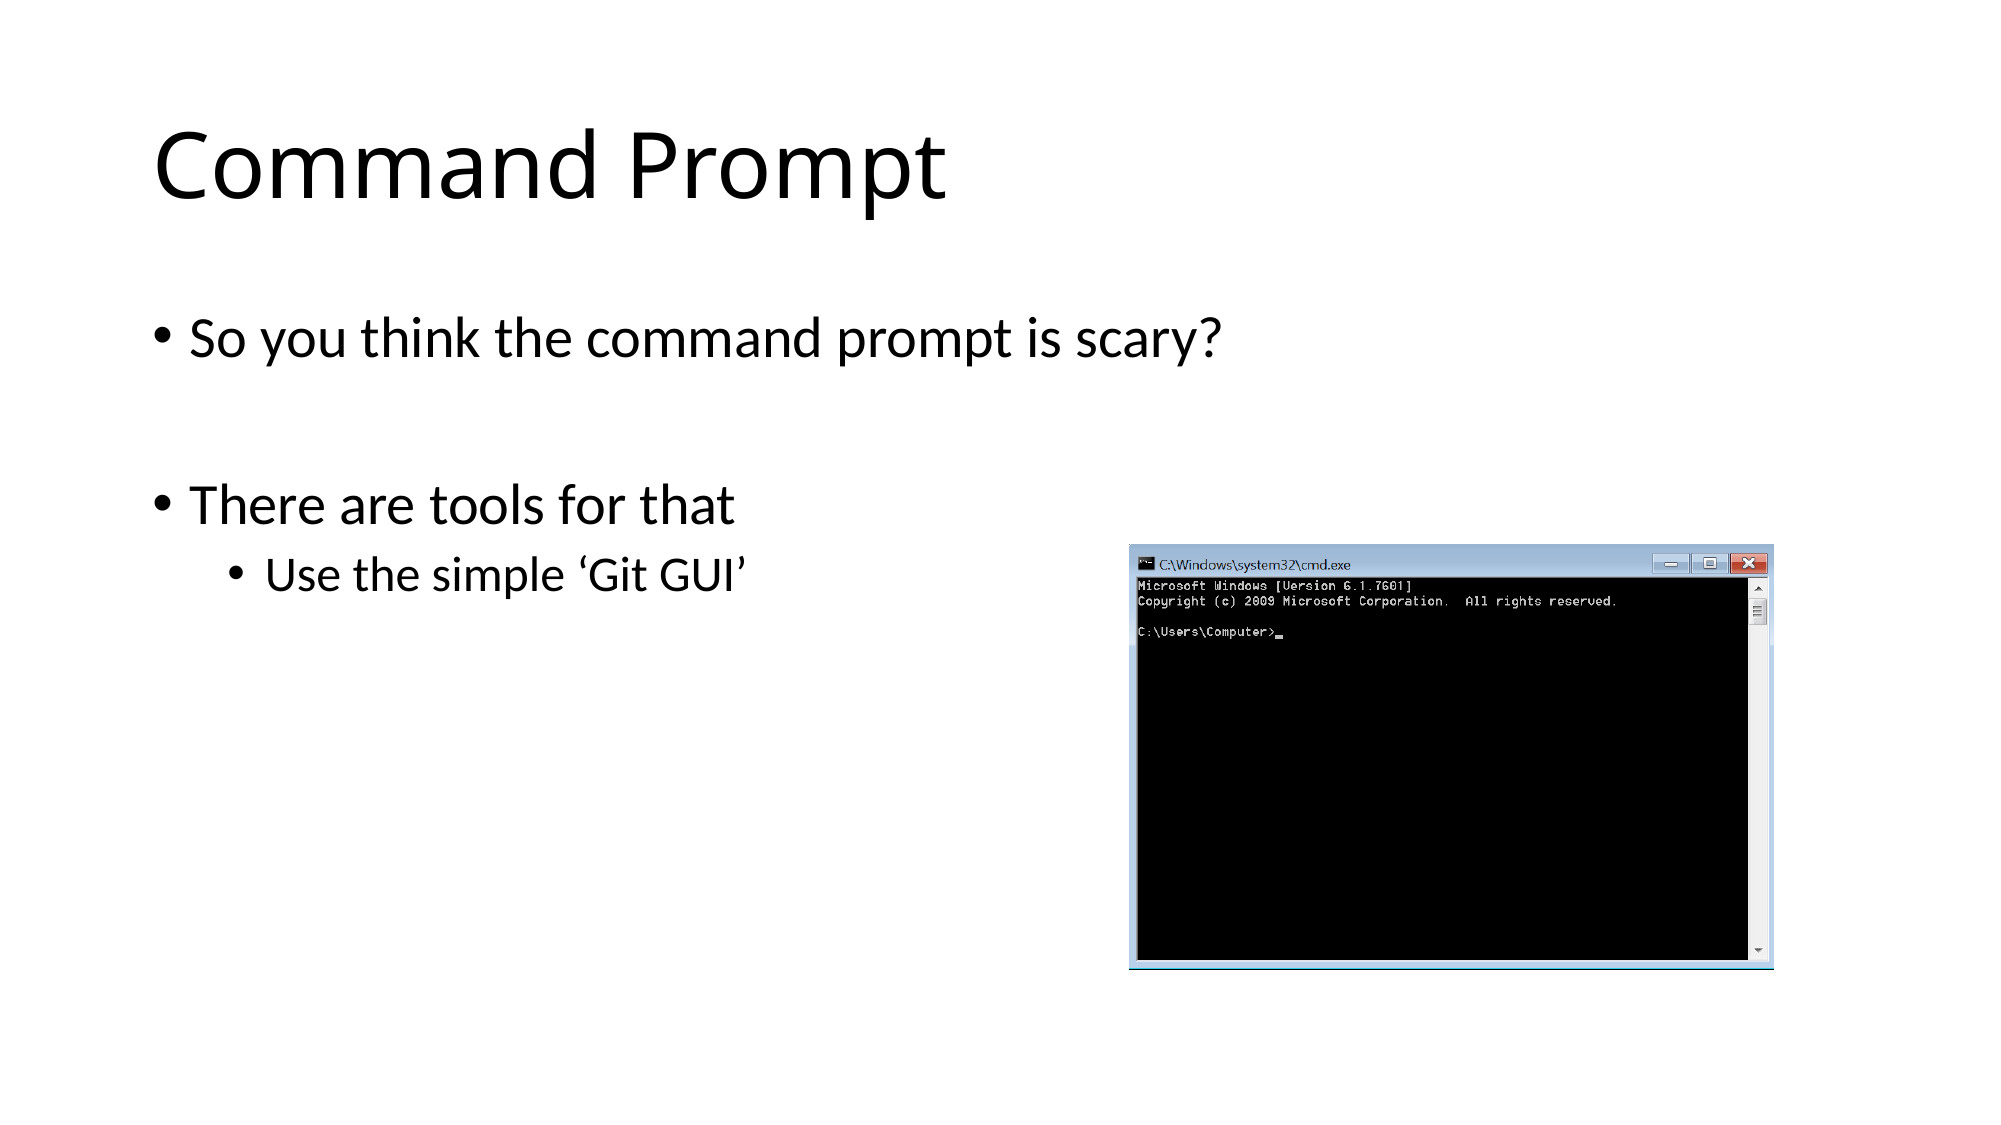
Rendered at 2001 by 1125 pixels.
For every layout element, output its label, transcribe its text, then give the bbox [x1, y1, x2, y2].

picture [1129, 544, 1774, 971]
title Command Prompt [137, 59, 1863, 278]
list So you think the command prompt is scary? There are tools for that Use the simple ‘Git GUI’ [137, 299, 1863, 1014]
